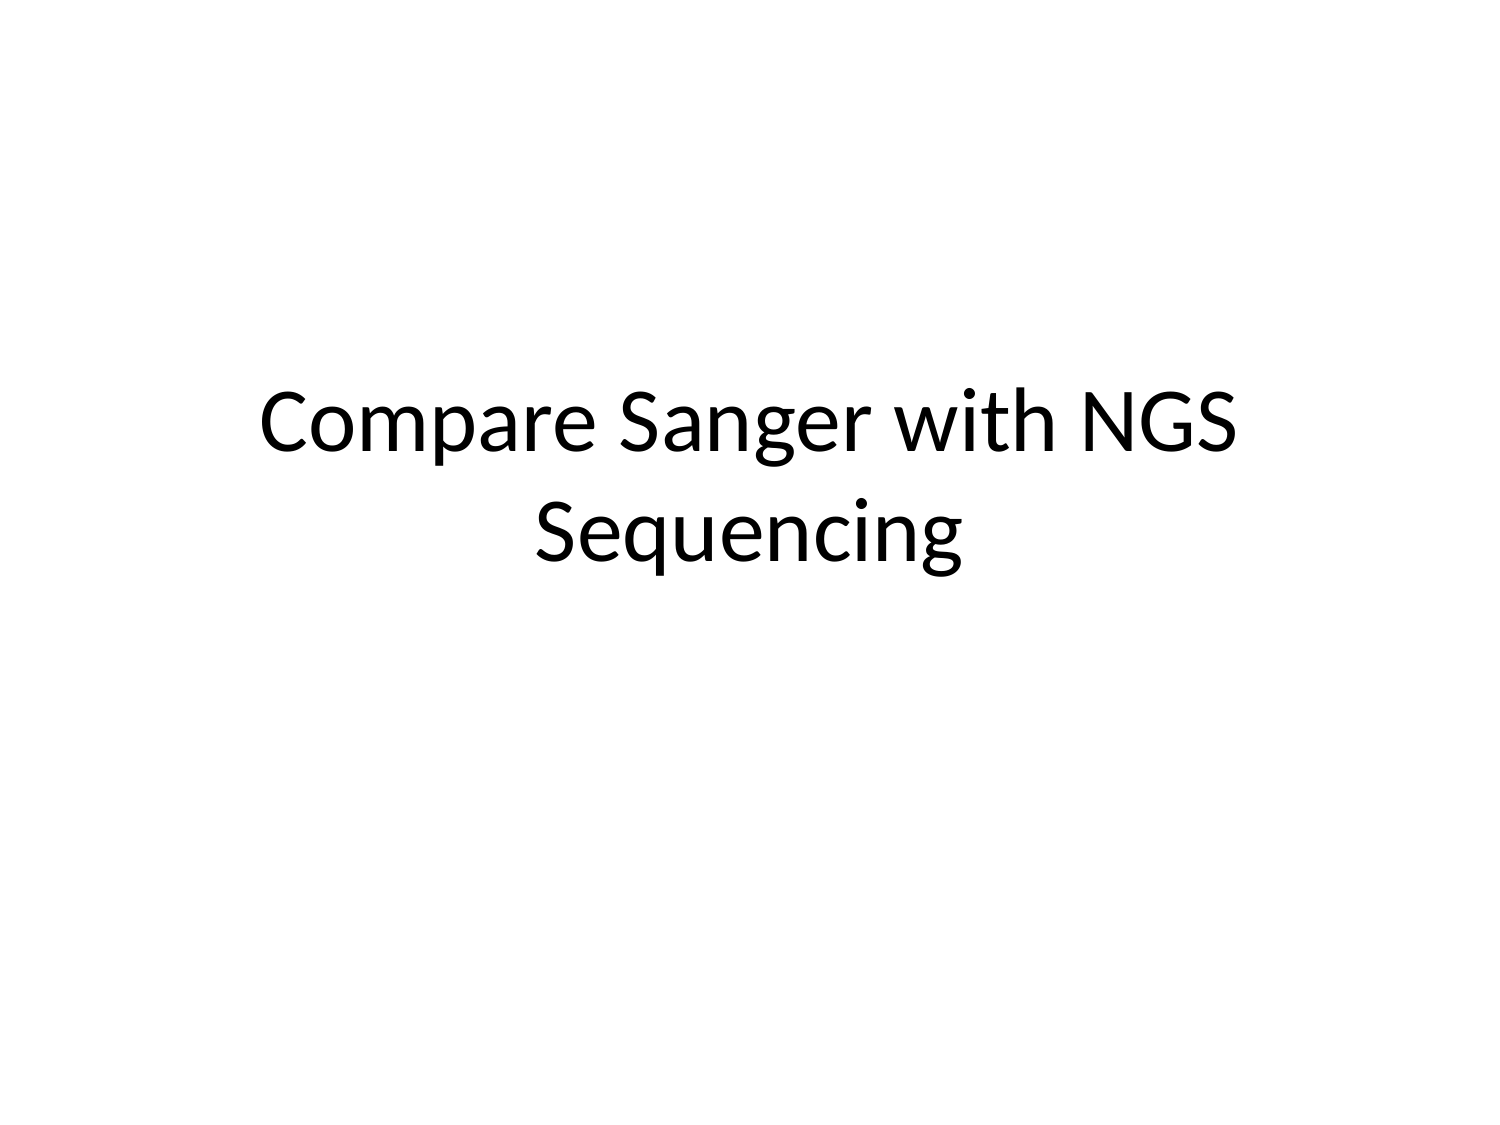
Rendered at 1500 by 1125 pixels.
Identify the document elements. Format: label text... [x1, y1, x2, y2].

title Compare Sanger with NGS Sequencing [112, 349, 1388, 591]
